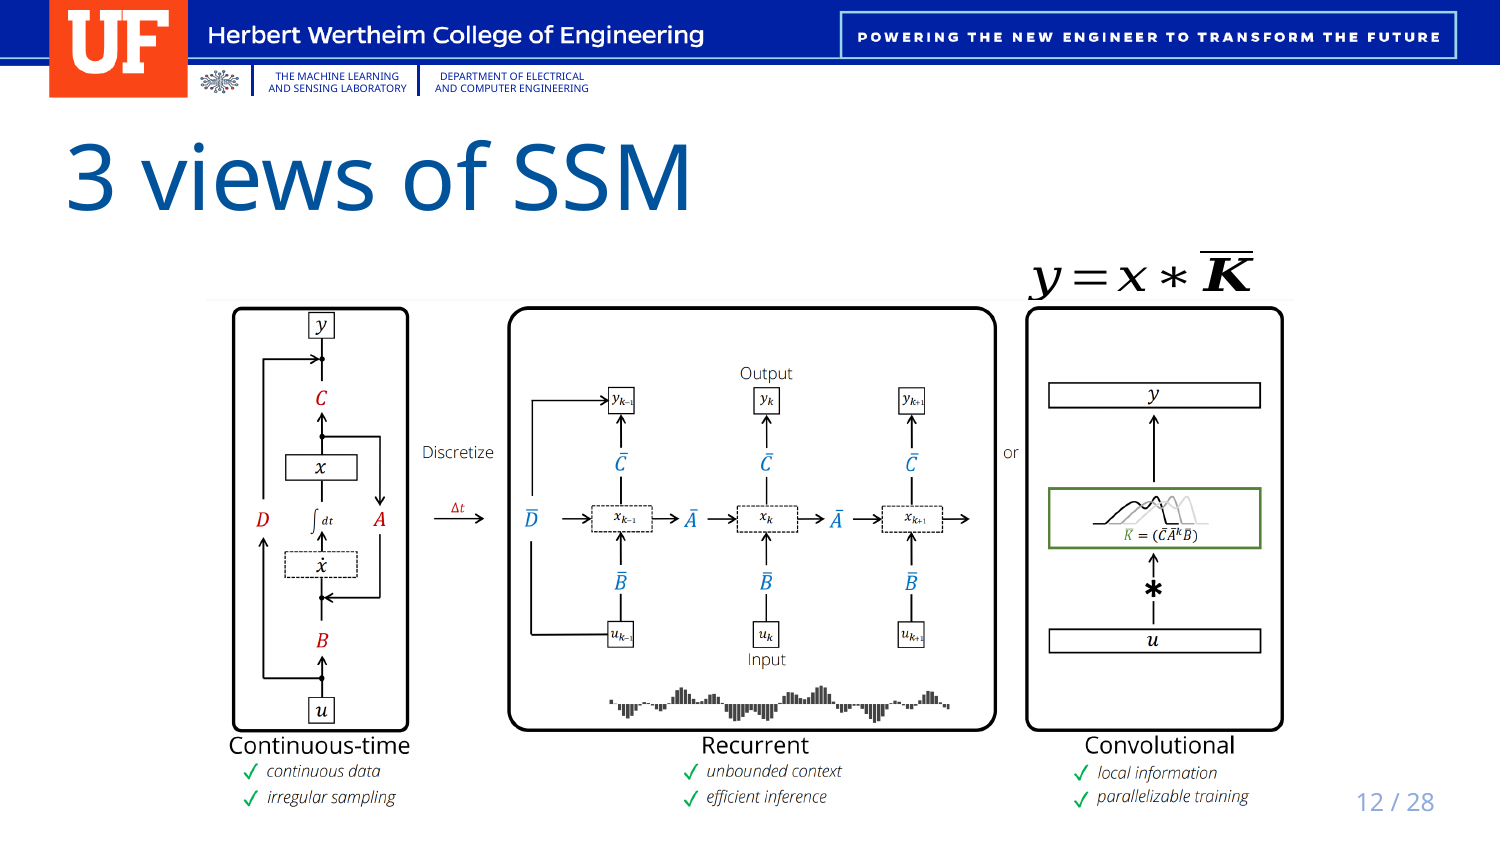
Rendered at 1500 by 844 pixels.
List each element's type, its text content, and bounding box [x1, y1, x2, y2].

slide_number 12 / 28 [1112, 781, 1450, 827]
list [206, 299, 1294, 816]
title 3 views of SSM [50, 113, 1450, 249]
picture [199, 70, 241, 97]
picture [0, 0, 1500, 98]
